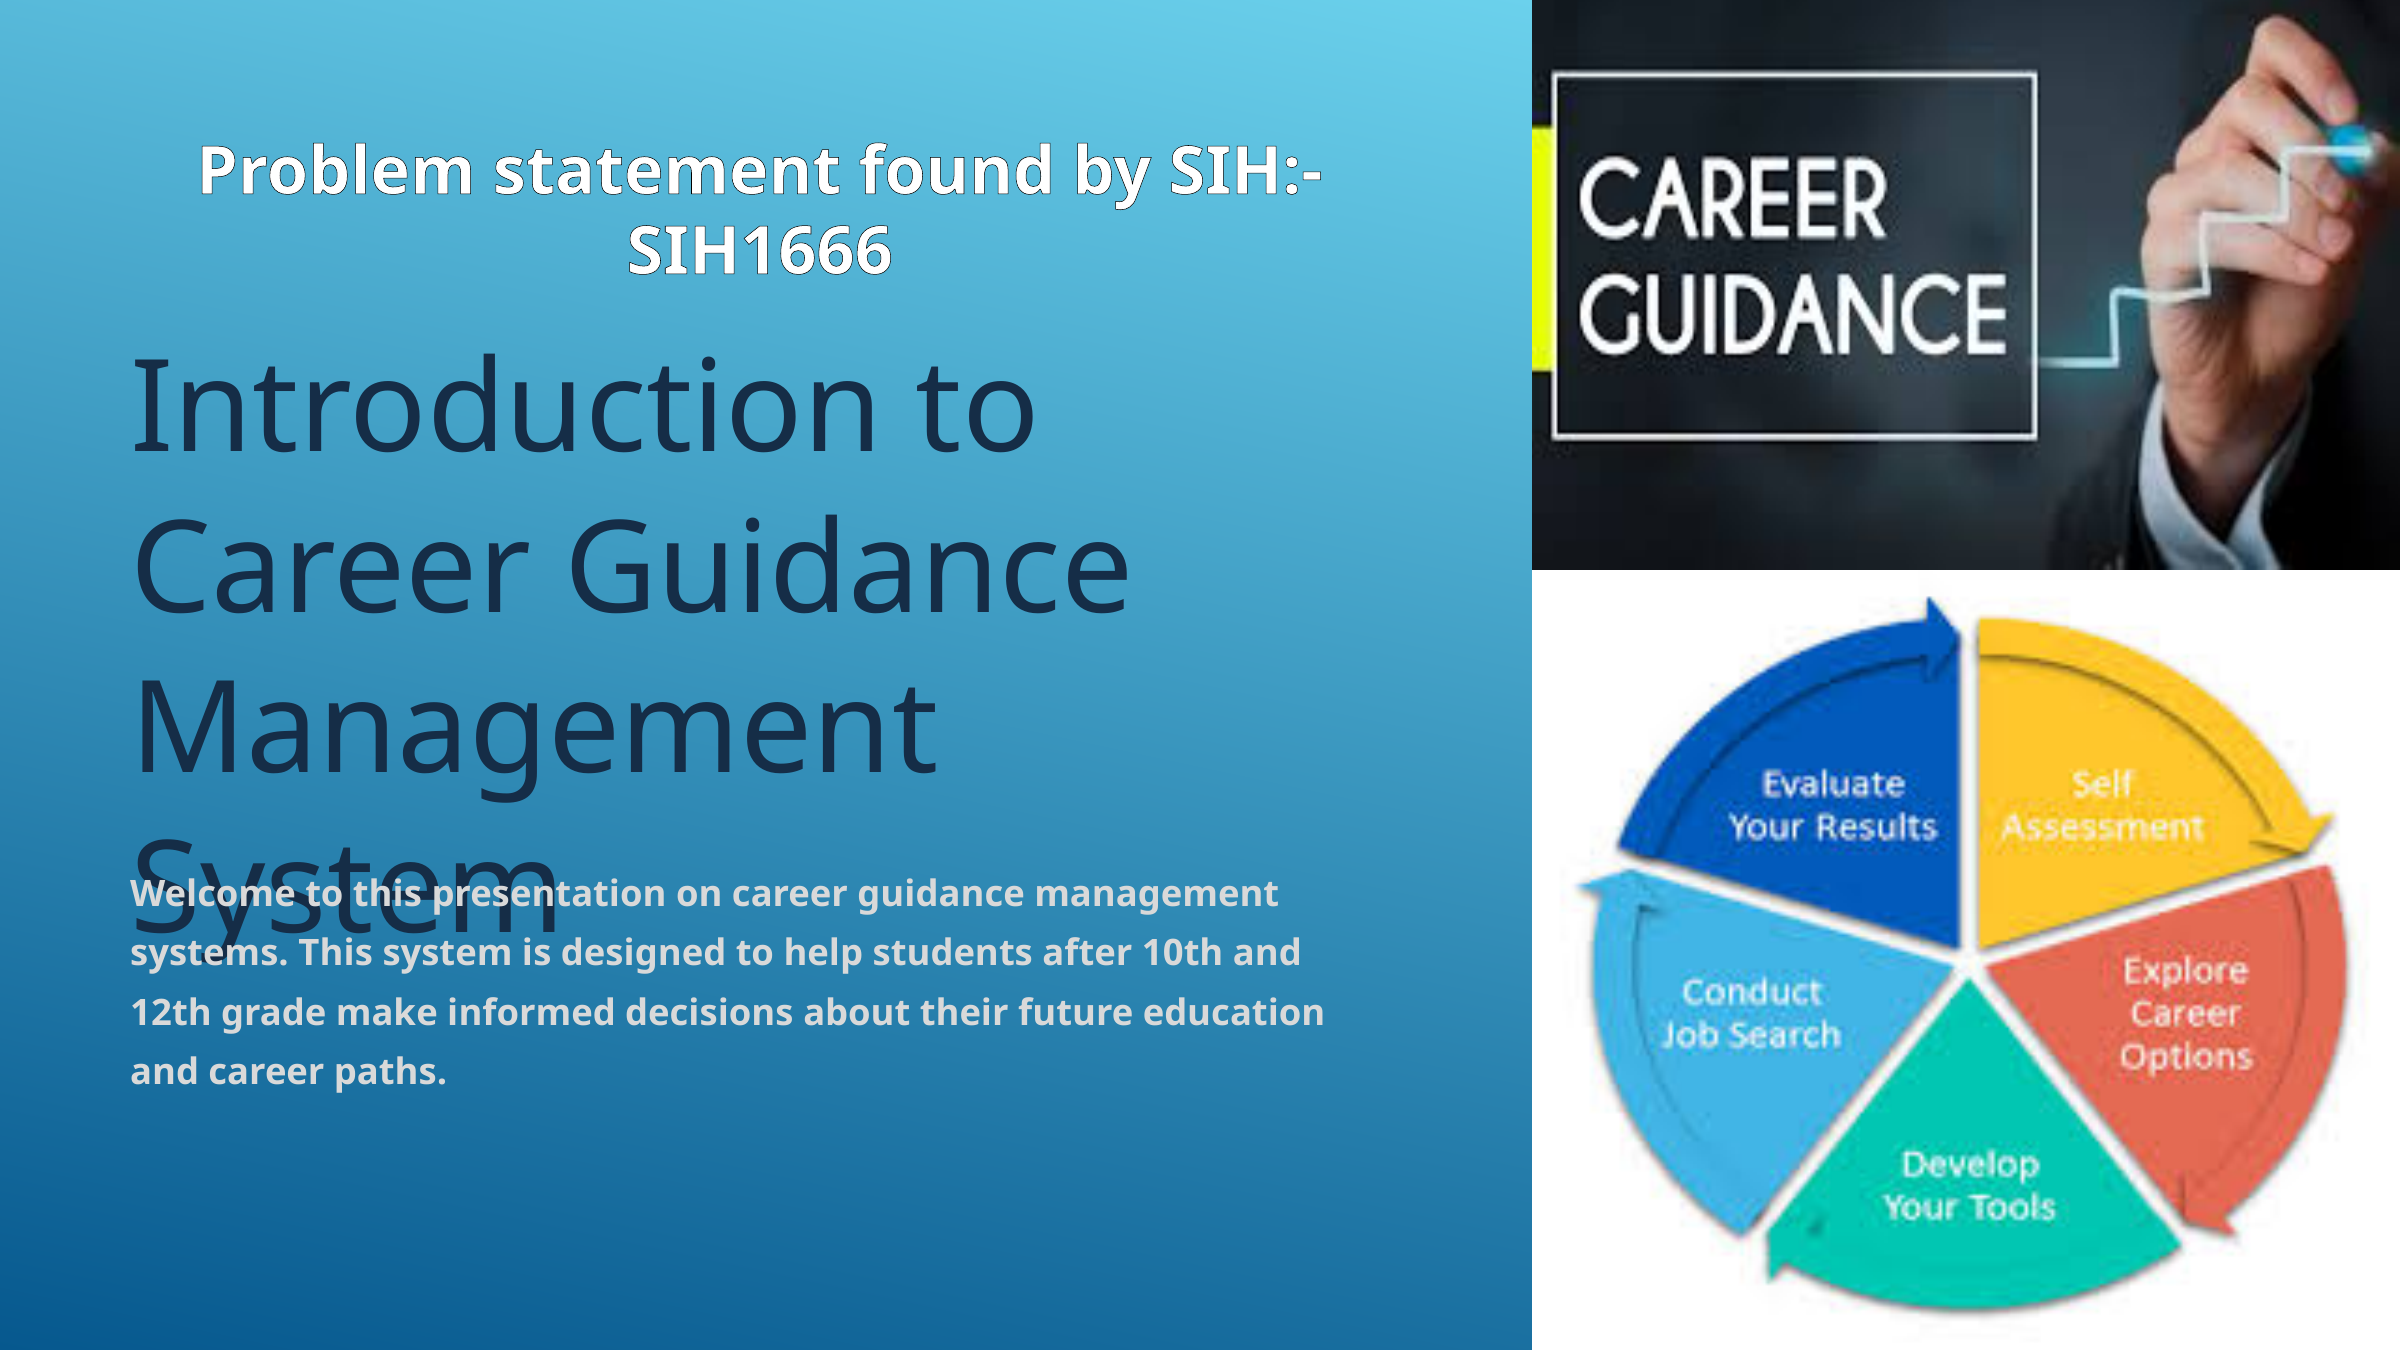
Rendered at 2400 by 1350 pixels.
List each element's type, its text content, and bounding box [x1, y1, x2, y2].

text_box Introduction to Career Guidance Management System [130, 317, 1370, 799]
picture [1532, 0, 2400, 1350]
text_box Welcome to this presentation on career guidance management systems. This system is designed to help students after 10th and 12th grade make informed decisions about their future education and career paths. [130, 854, 1370, 1033]
text_box Problem statement found by SIH:- SIH1666 [55, 119, 1465, 295]
